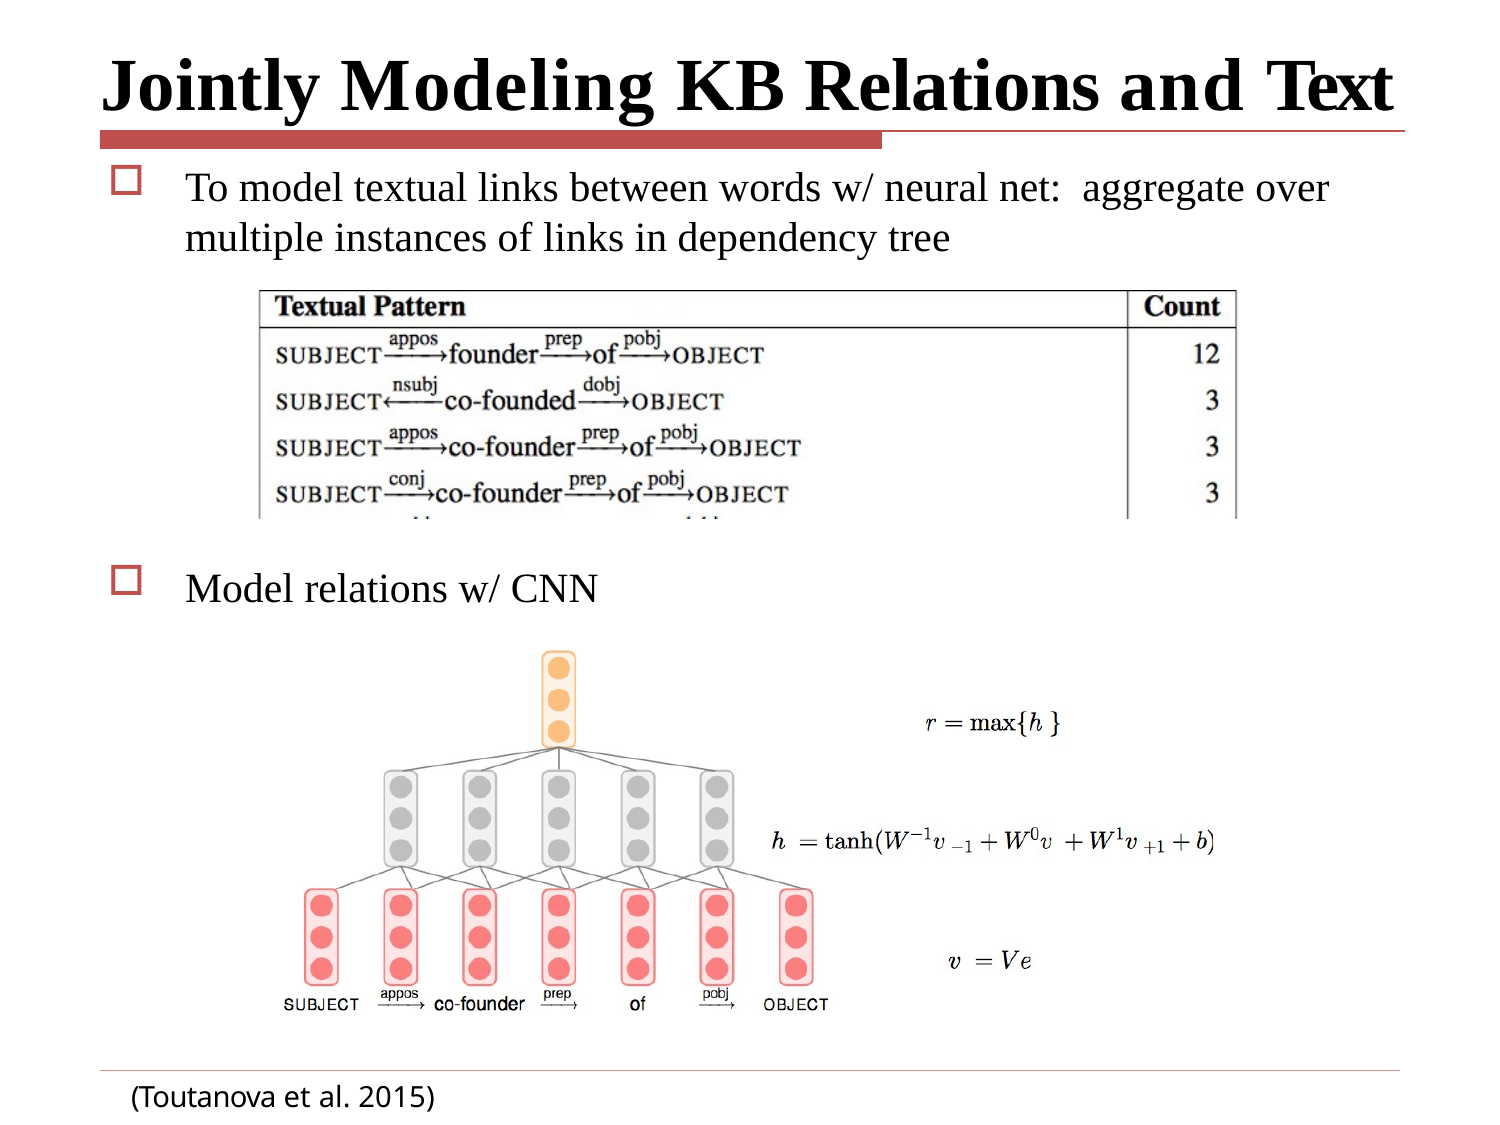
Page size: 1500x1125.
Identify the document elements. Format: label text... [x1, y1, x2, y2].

text_box [258, 290, 1238, 519]
title Jointly Modeling KB Relations and Text [100, 0, 1412, 126]
text_box (Toutanova et al. 2015) [116, 1071, 451, 1121]
list To model textual links between words w/ neural net: aggregate over multiple instances of links in dependency tree Model relations w/ CNN [92, 152, 1406, 1059]
